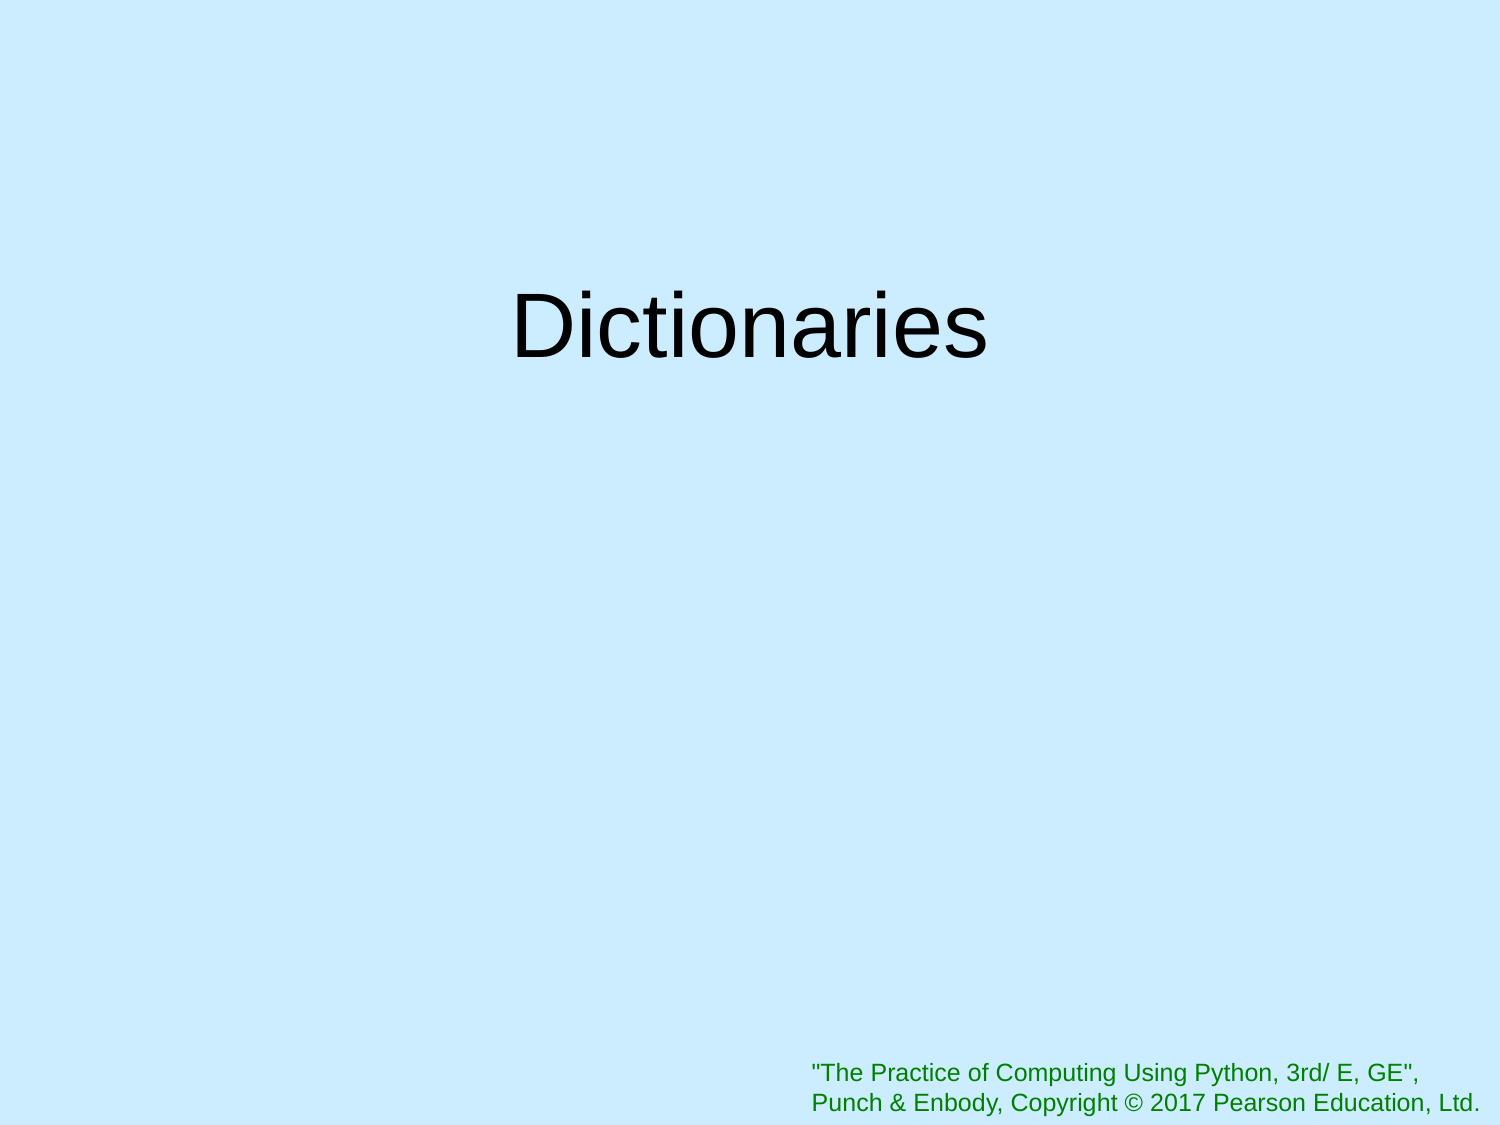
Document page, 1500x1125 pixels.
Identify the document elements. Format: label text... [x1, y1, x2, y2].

title Dictionaries [112, 200, 1388, 442]
